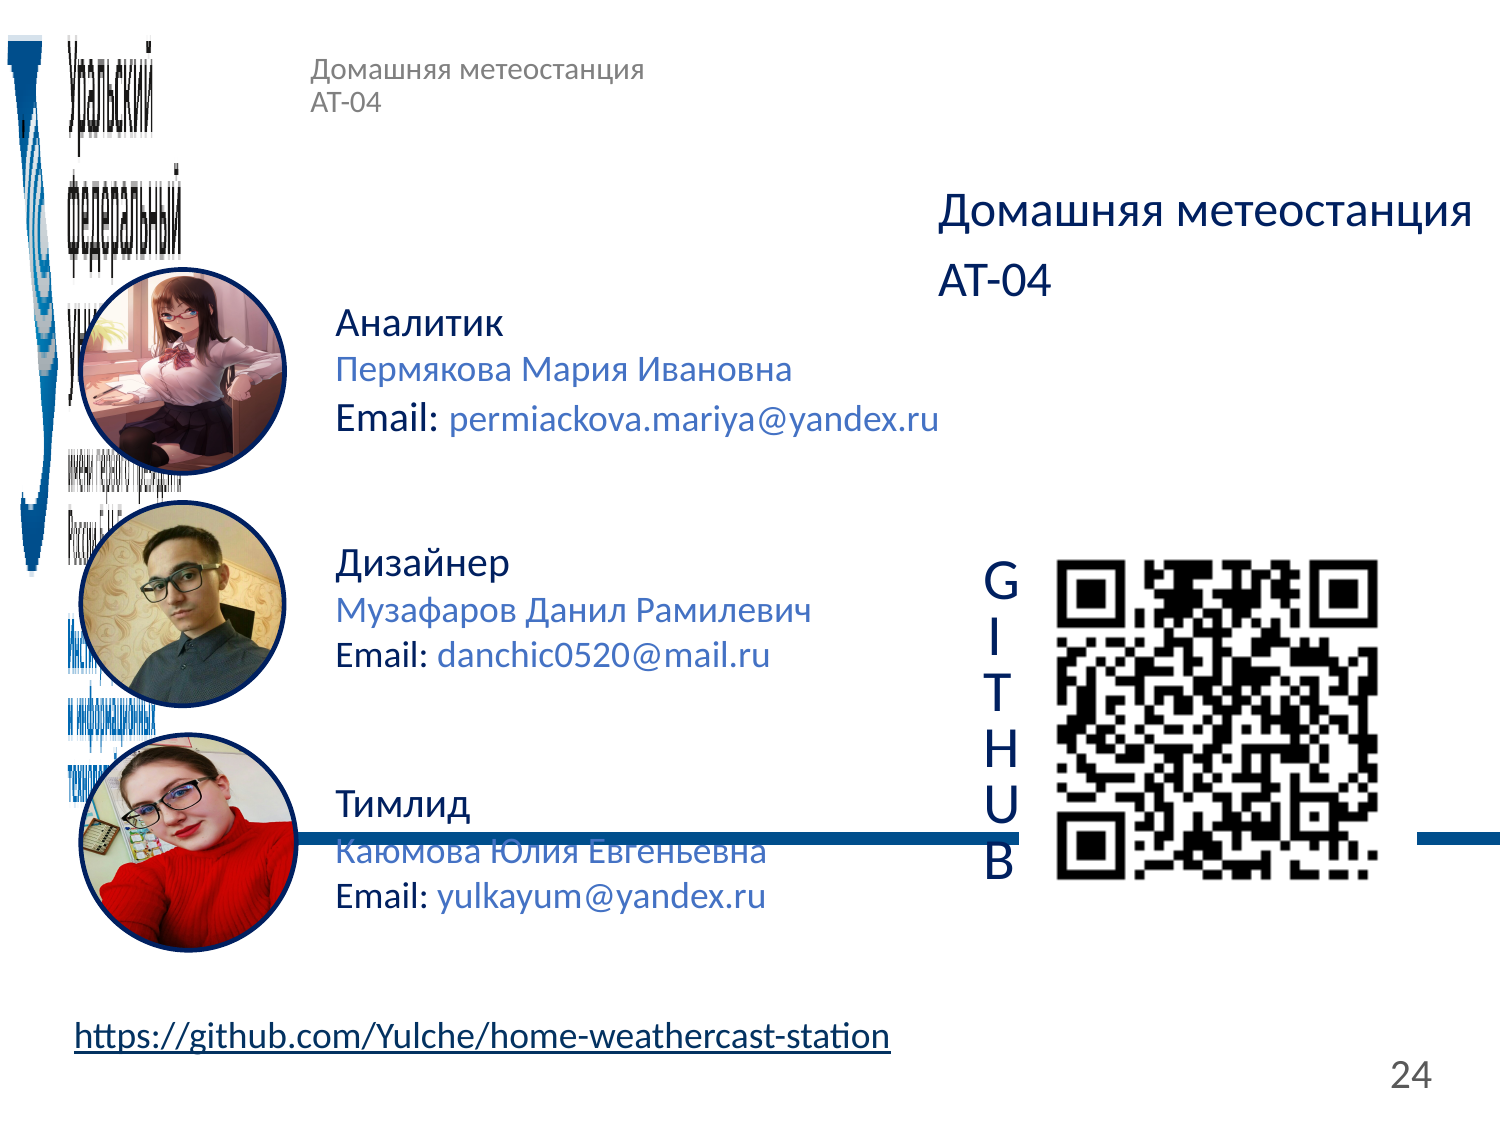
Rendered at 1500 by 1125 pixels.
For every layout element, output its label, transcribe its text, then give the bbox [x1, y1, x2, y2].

text_box https://github.com/Yulche/home-weathercast-station [31, 996, 933, 1072]
text_box Домашняя метеостанция АТ-04 [295, 44, 713, 132]
text_box Аналитик Пермякова Мария Ивановна Email: permiackova.mariya@yandex.ru [320, 286, 1035, 448]
text_box Тимлид Каюмова Юлия Евгеньевна Email: yulkayum@yandex.ru [320, 762, 848, 931]
text_box Домашняя метеостанция АТ-04 [923, 176, 1492, 306]
slide_number 24 [1109, 1041, 1448, 1102]
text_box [968, 474, 1417, 1027]
picture [0, 0, 1500, 1125]
text_box Дизайнер Музафаров Данил Рамилевич Email: danchic0520@mail.ru [320, 515, 968, 695]
